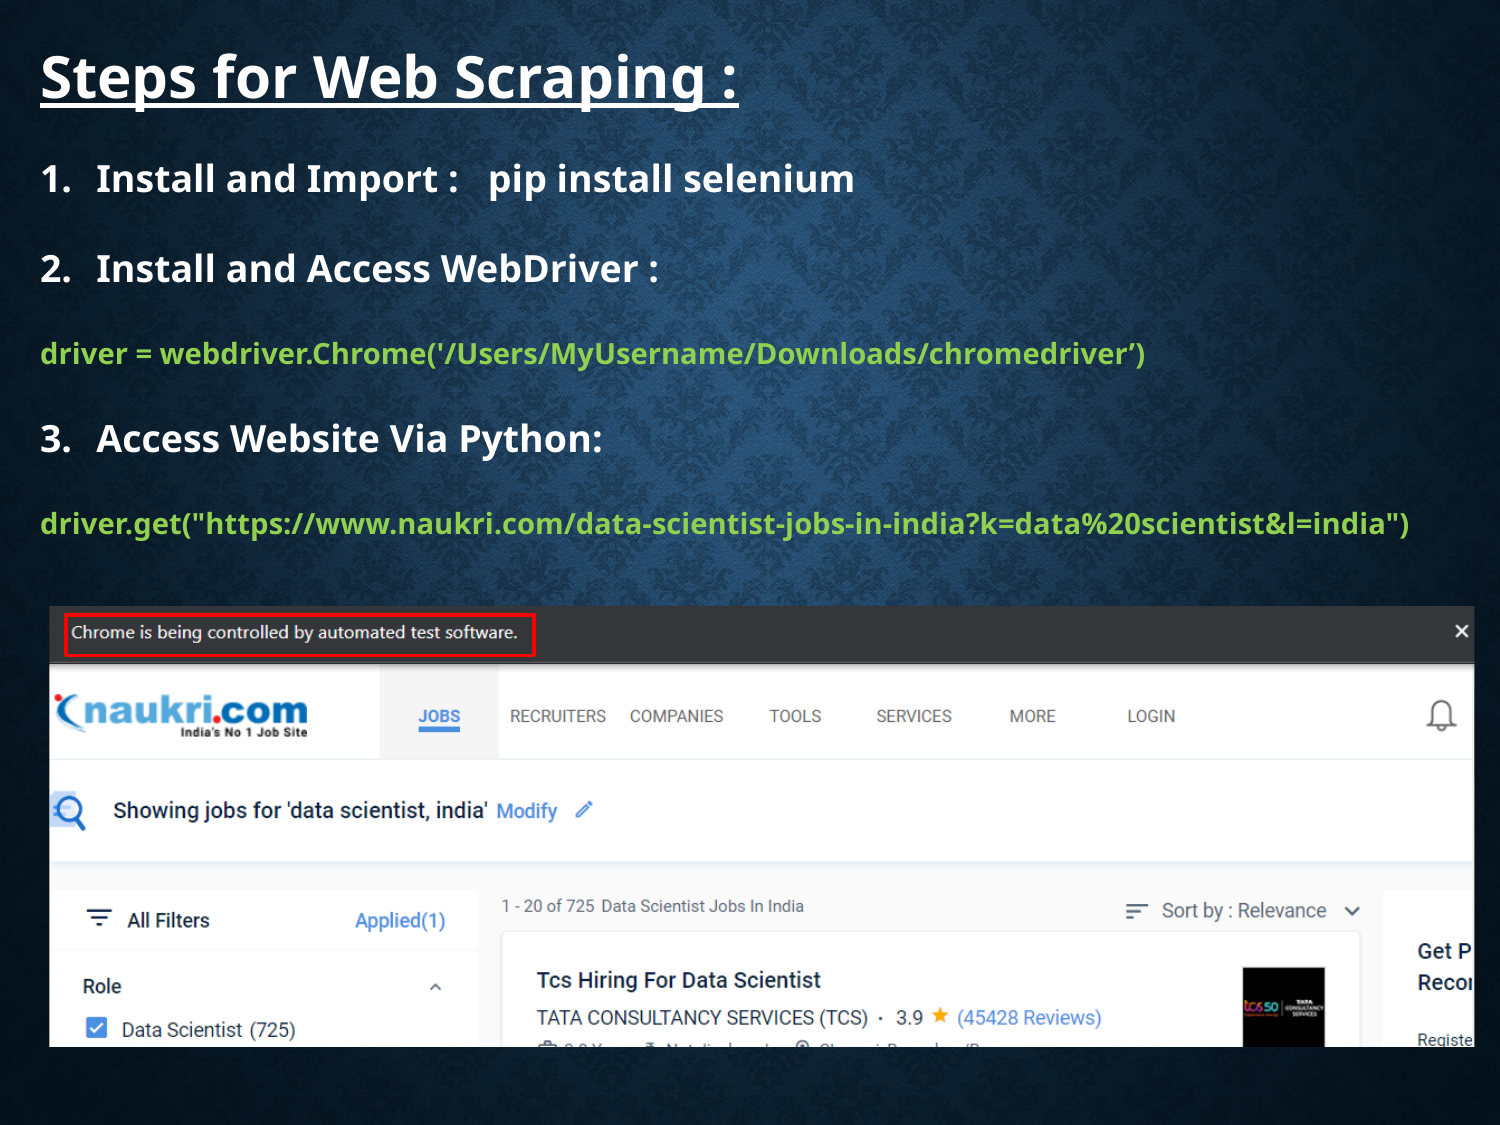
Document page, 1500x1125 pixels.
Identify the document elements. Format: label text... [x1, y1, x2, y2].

text_box Steps for Web Scraping : Install and Import : pip install selenium Install and Access WebDriver : driver = webdriver.Chrome('/Users/MyUsername/Downloads/chromedriver’) Access Website Via Python: driver.get("https://www.naukri.com/data-scientist-jobs-in-india?k=data%20scientist&l=india") [25, 33, 1479, 676]
picture [48, 605, 1475, 1048]
